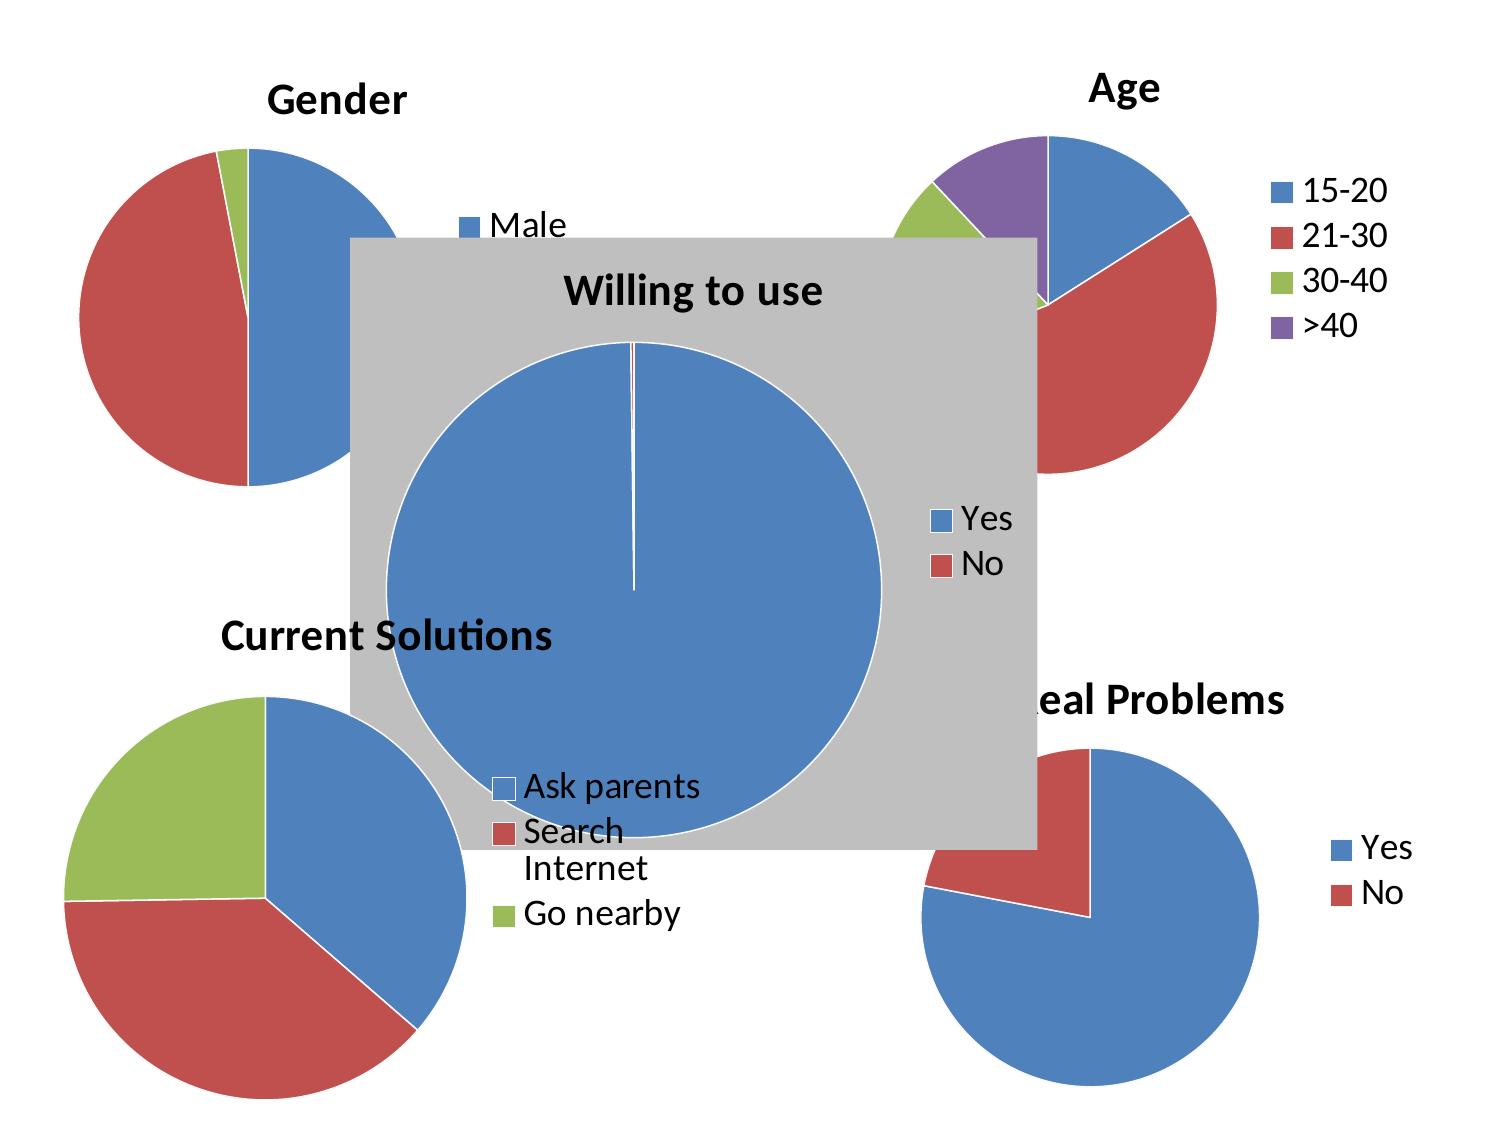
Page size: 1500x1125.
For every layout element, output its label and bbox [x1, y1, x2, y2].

chart [49, 37, 1438, 1122]
text_box [324, 37, 835, 235]
